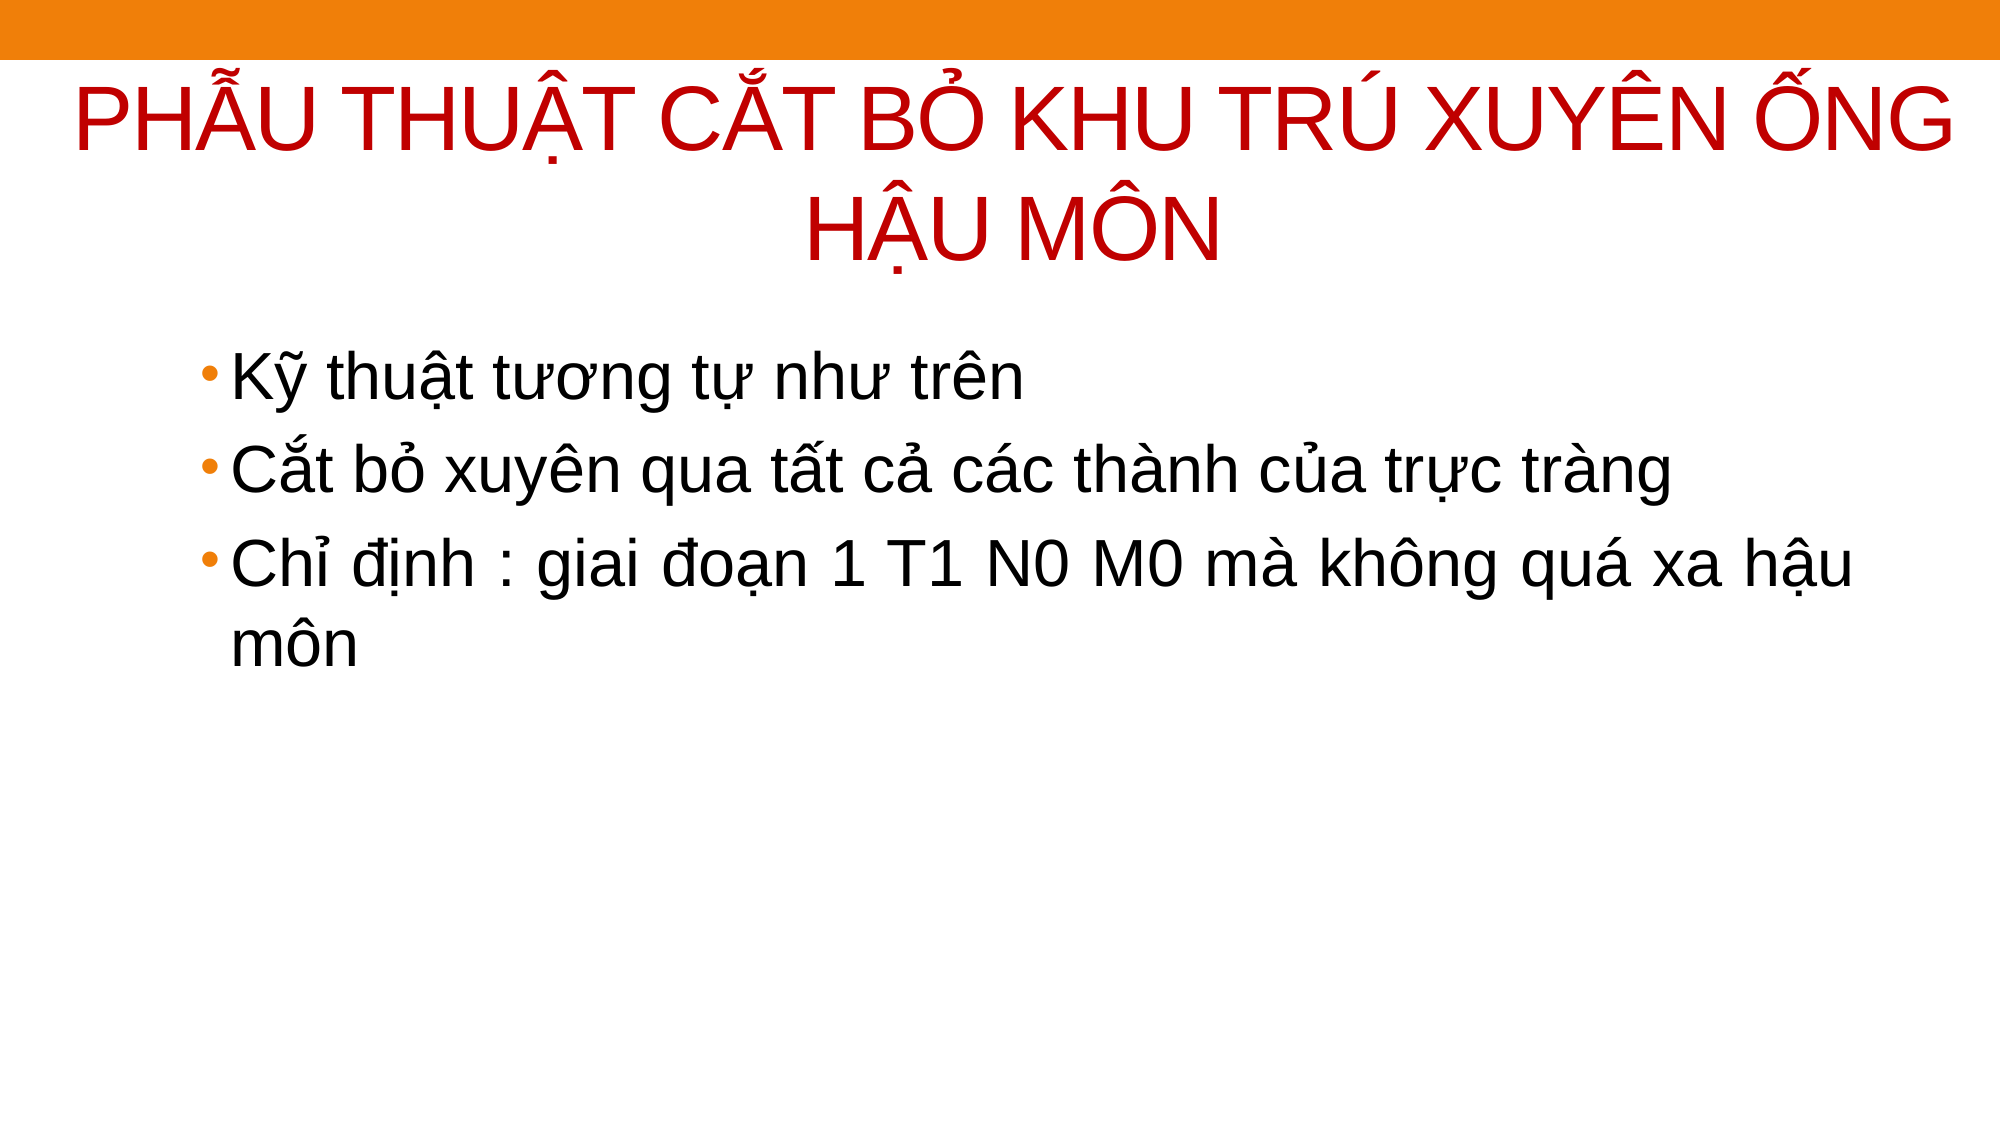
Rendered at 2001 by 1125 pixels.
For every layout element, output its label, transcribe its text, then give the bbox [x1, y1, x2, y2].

title PHẪU THUẬT CẮT BỎ KHU TRÚ XUYÊN ỐNG HẬU MÔN [28, 87, 2000, 250]
list Kỹ thuật tương tự như trên Cắt bỏ xuyên qua tất cả các thành của trực tràng Chỉ định : giai đoạn 1 T1 N0 M0 mà không quá xa hậu môn [184, 324, 1871, 1125]
